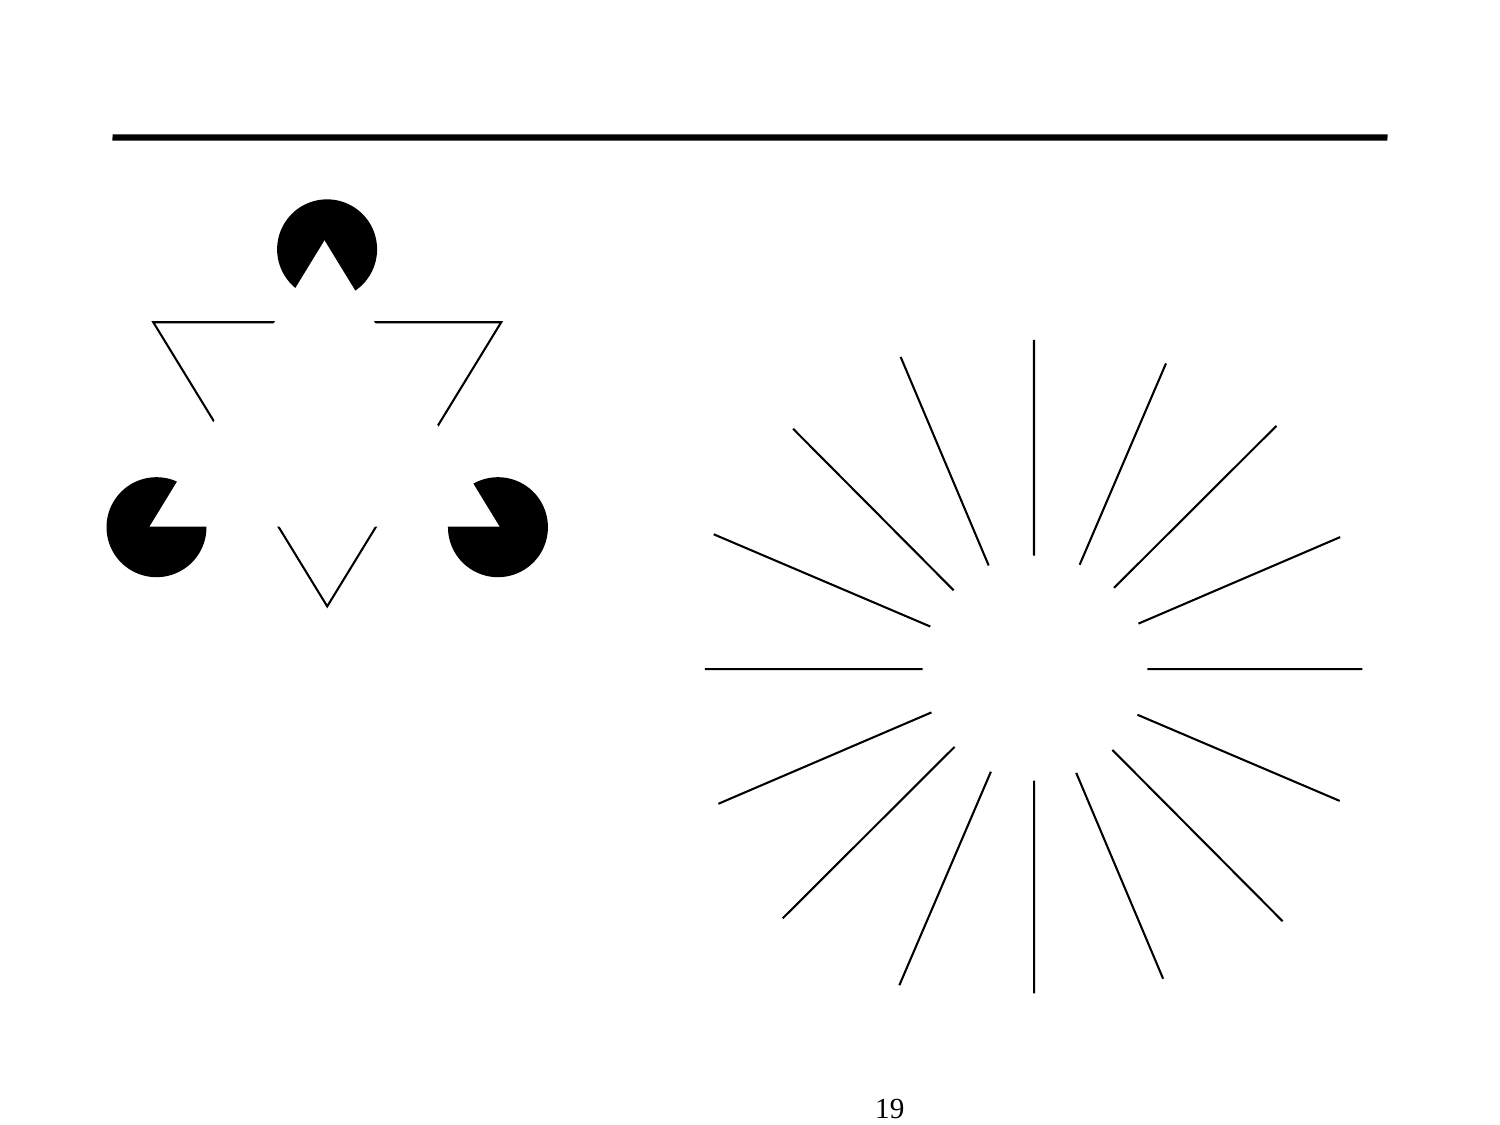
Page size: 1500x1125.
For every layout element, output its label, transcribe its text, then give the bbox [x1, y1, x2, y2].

text_box [179, 240, 470, 478]
text_box [278, 200, 377, 290]
text_box [922, 555, 1148, 781]
text_box [153, 322, 274, 421]
text_box [375, 322, 502, 426]
text_box [309, 577, 346, 607]
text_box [107, 478, 547, 577]
slide_number 19 [569, 1081, 920, 1118]
